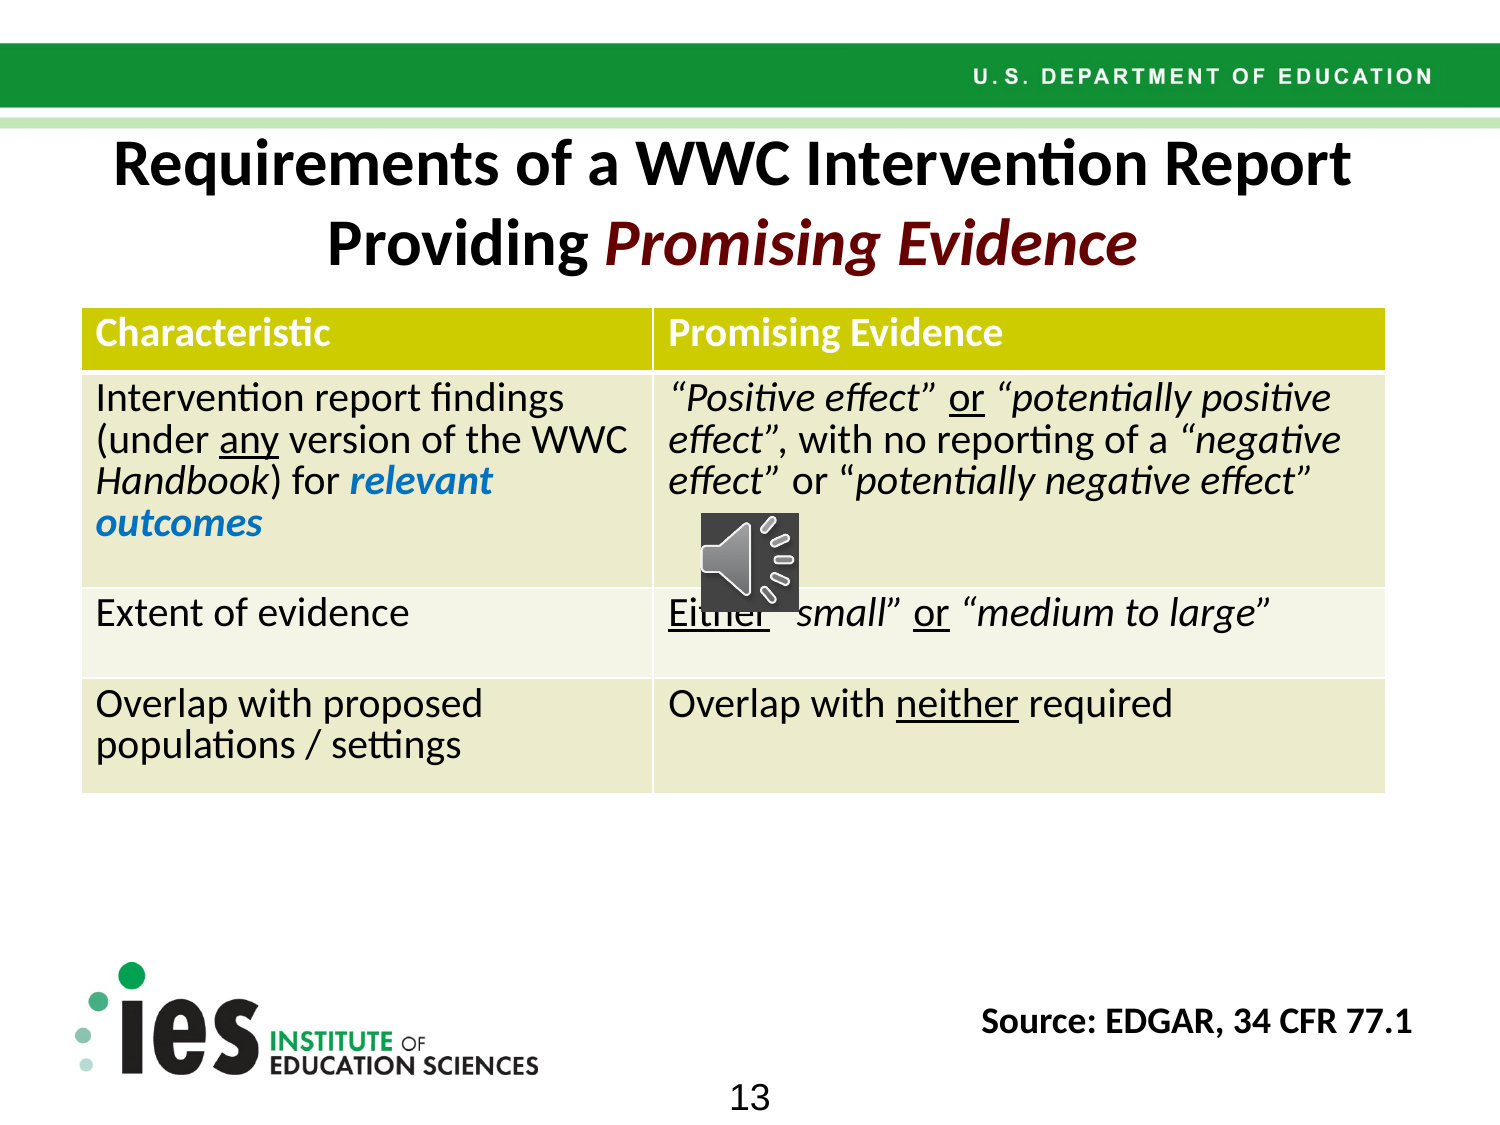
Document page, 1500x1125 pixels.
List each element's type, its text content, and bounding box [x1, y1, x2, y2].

table_cell Extent of evidence [82, 589, 652, 677]
table_cell Overlap with proposed populations / settings [82, 679, 652, 793]
table_header Characteristic [82, 308, 652, 370]
table_cell Either “small” or “medium to large” [654, 589, 1385, 677]
text_box Requirements of a WWC Intervention Report Providing Promising Evidence [0, 122, 1467, 245]
table_header Promising Evidence [654, 308, 1385, 370]
table_cell Intervention report findings (under any version of the WWC Handbook) for relevant outcomes [82, 375, 652, 587]
picture [75, 962, 538, 1075]
table_cell Overlap with neither required [654, 679, 1385, 793]
picture [0, 24, 1500, 150]
table_cell “Positive effect” or “potentially positive effect”, with no reporting of a “negative effect” or “potentially negative effect” [654, 375, 1385, 587]
text_box 13 [713, 1065, 787, 1125]
picture [699, 512, 801, 613]
text_box Source: EDGAR, 34 CFR 77.1 [966, 988, 1429, 1049]
